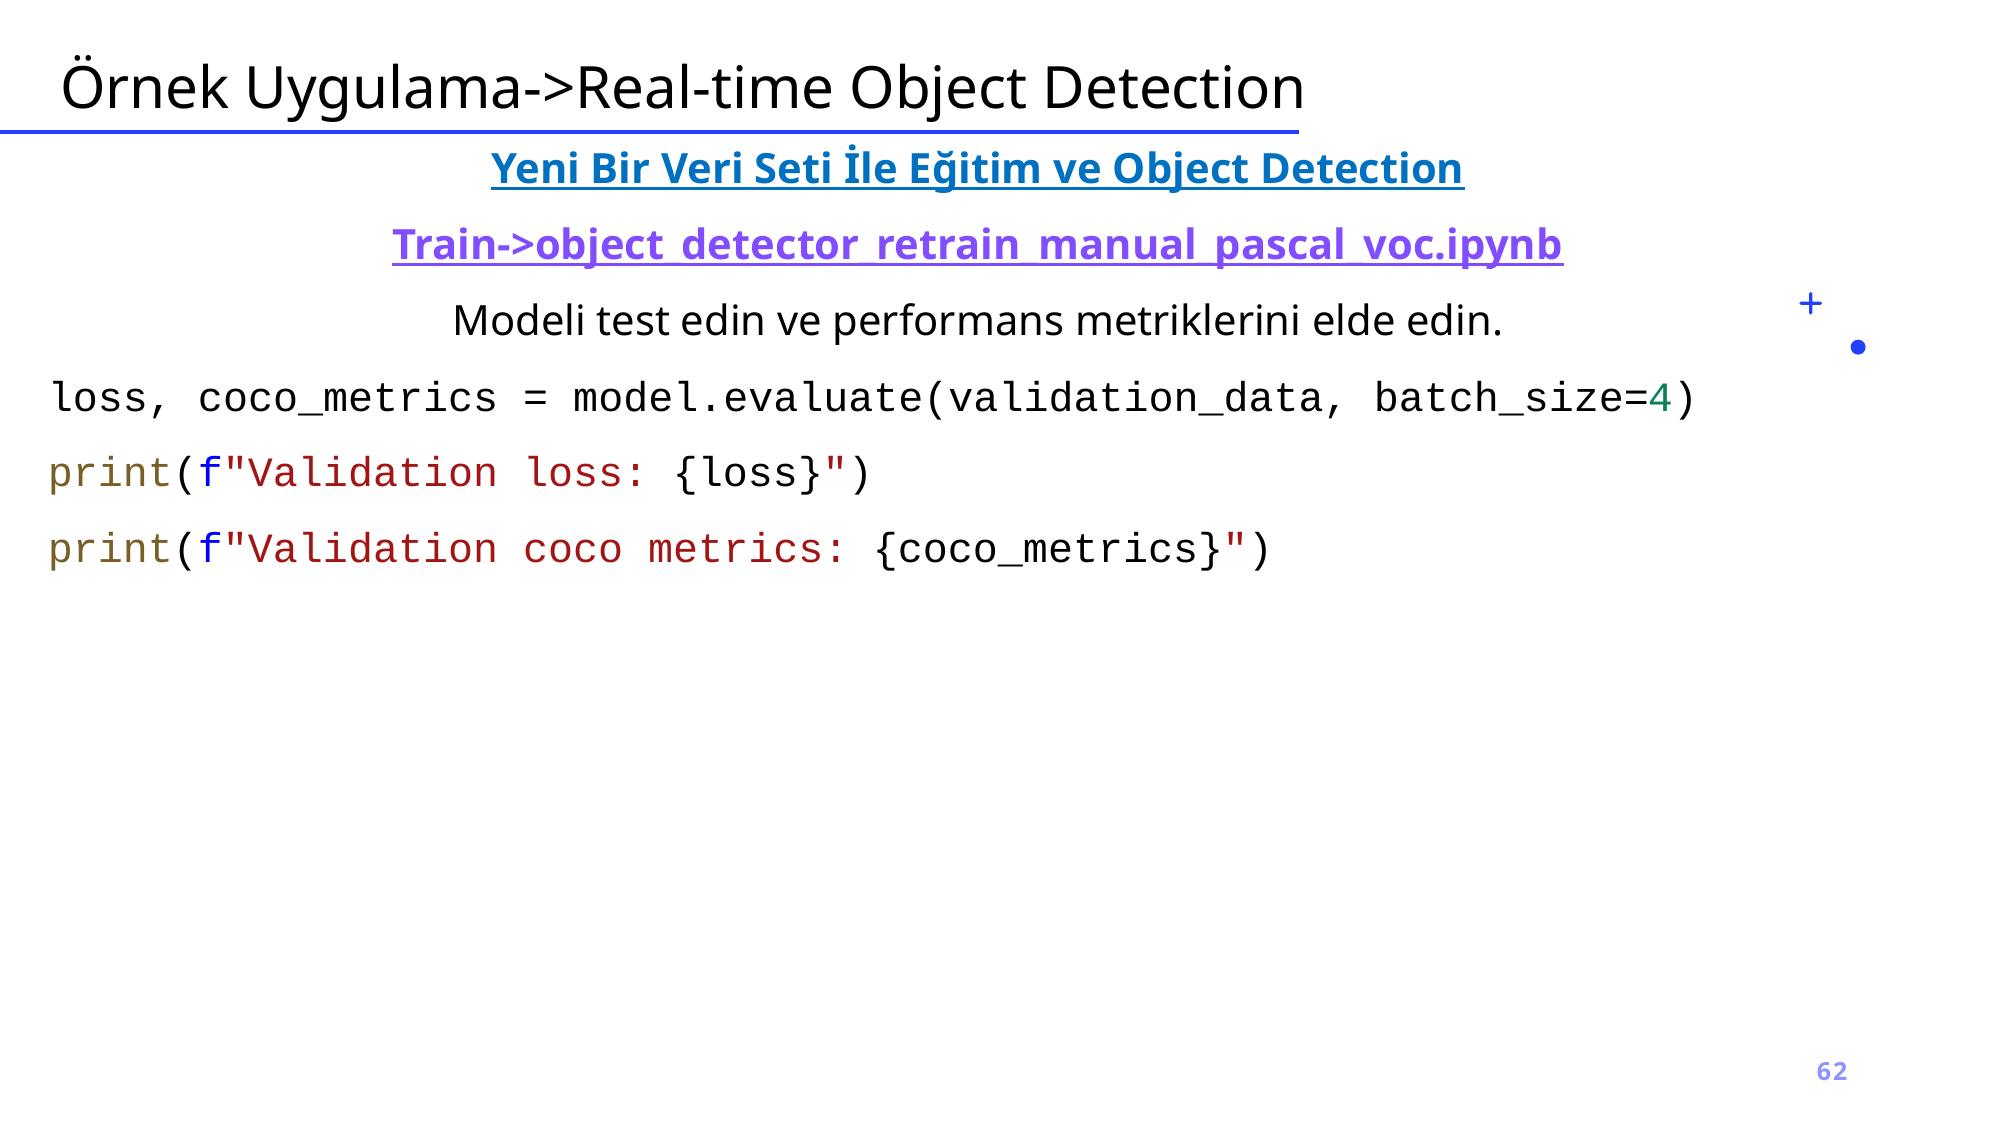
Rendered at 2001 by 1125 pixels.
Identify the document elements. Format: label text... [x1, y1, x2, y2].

text_box Yeni Bir Veri Seti İle Eğitim ve Object Detection Train->object_detector_retrain_manual_pascal_voc.ipynb Modeli test edin ve performans metriklerini elde edin. loss, coco_metrics = model.evaluate(validation_data, batch_size=4) print(f"Validation loss: {loss}") print(f"Validation coco metrics: {coco_metrics}") [32, 129, 1923, 1050]
slide_number 62 [1412, 1050, 1863, 1103]
title Örnek Uygulama->Real-time Object Detection [45, 35, 1923, 129]
